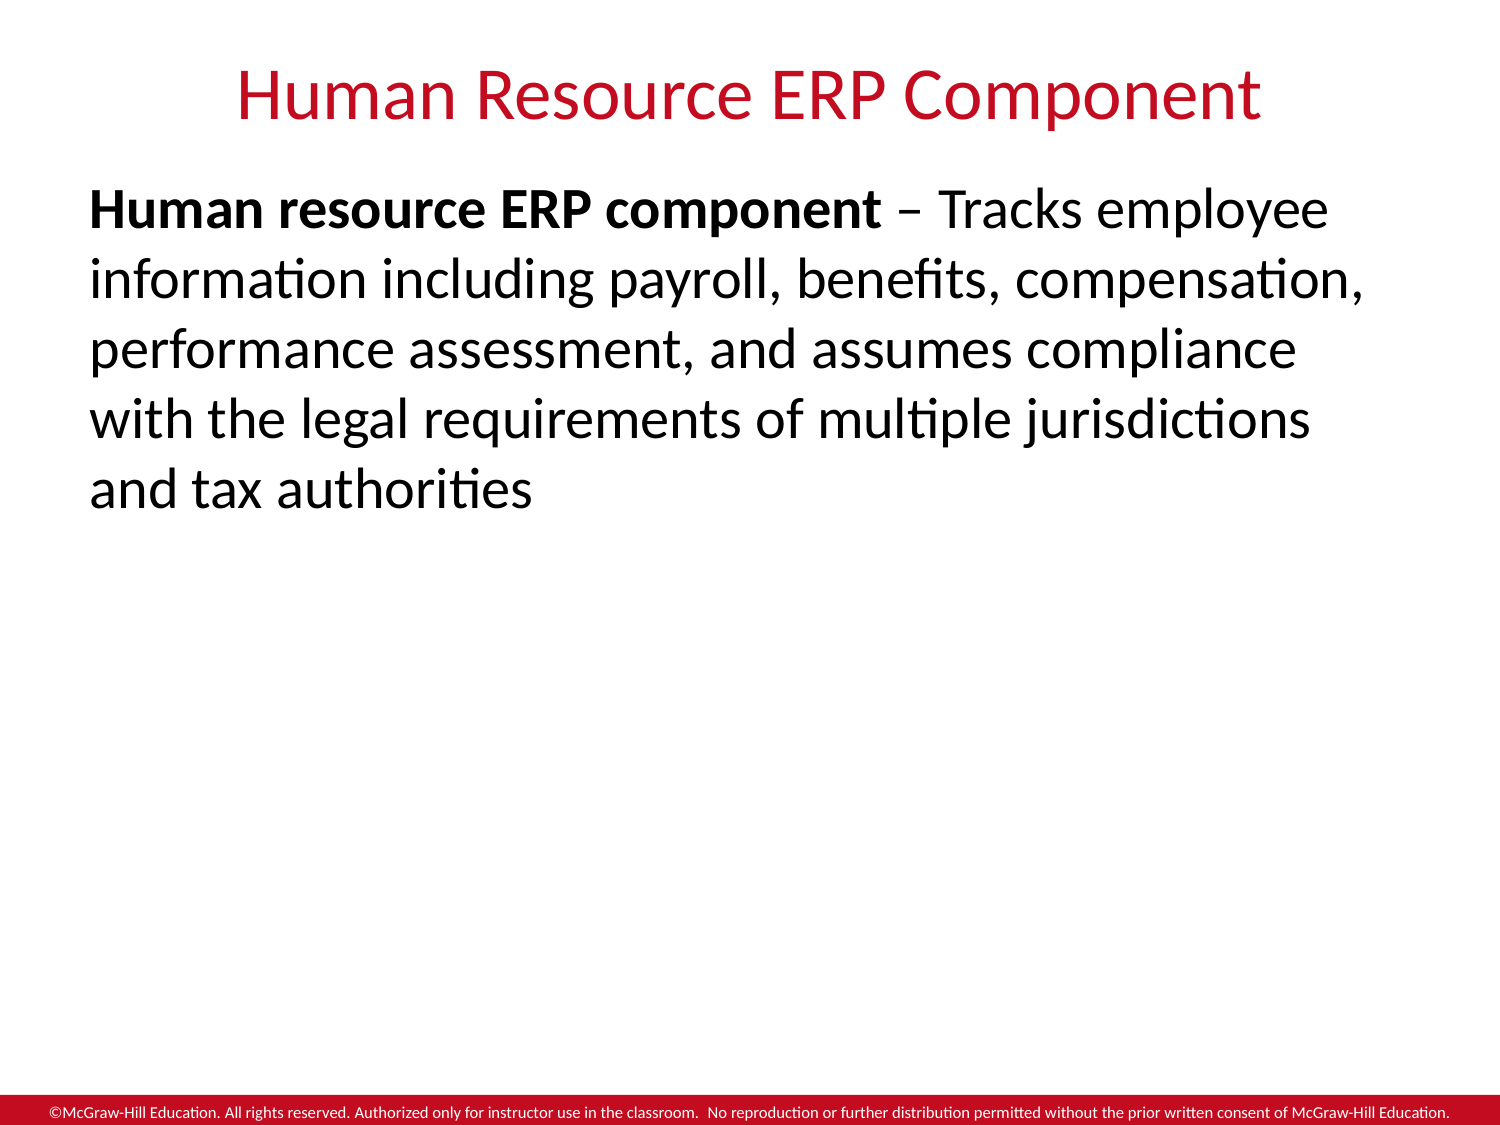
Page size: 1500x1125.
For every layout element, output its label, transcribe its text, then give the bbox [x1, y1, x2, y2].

title Human Resource ERP Component [0, 37, 1500, 138]
list Human resource ERP component – Tracks employee information including payroll, benefits, compensation, performance assessment, and assumes compliance with the legal requirements of multiple jurisdictions and tax authorities [75, 162, 1425, 1075]
